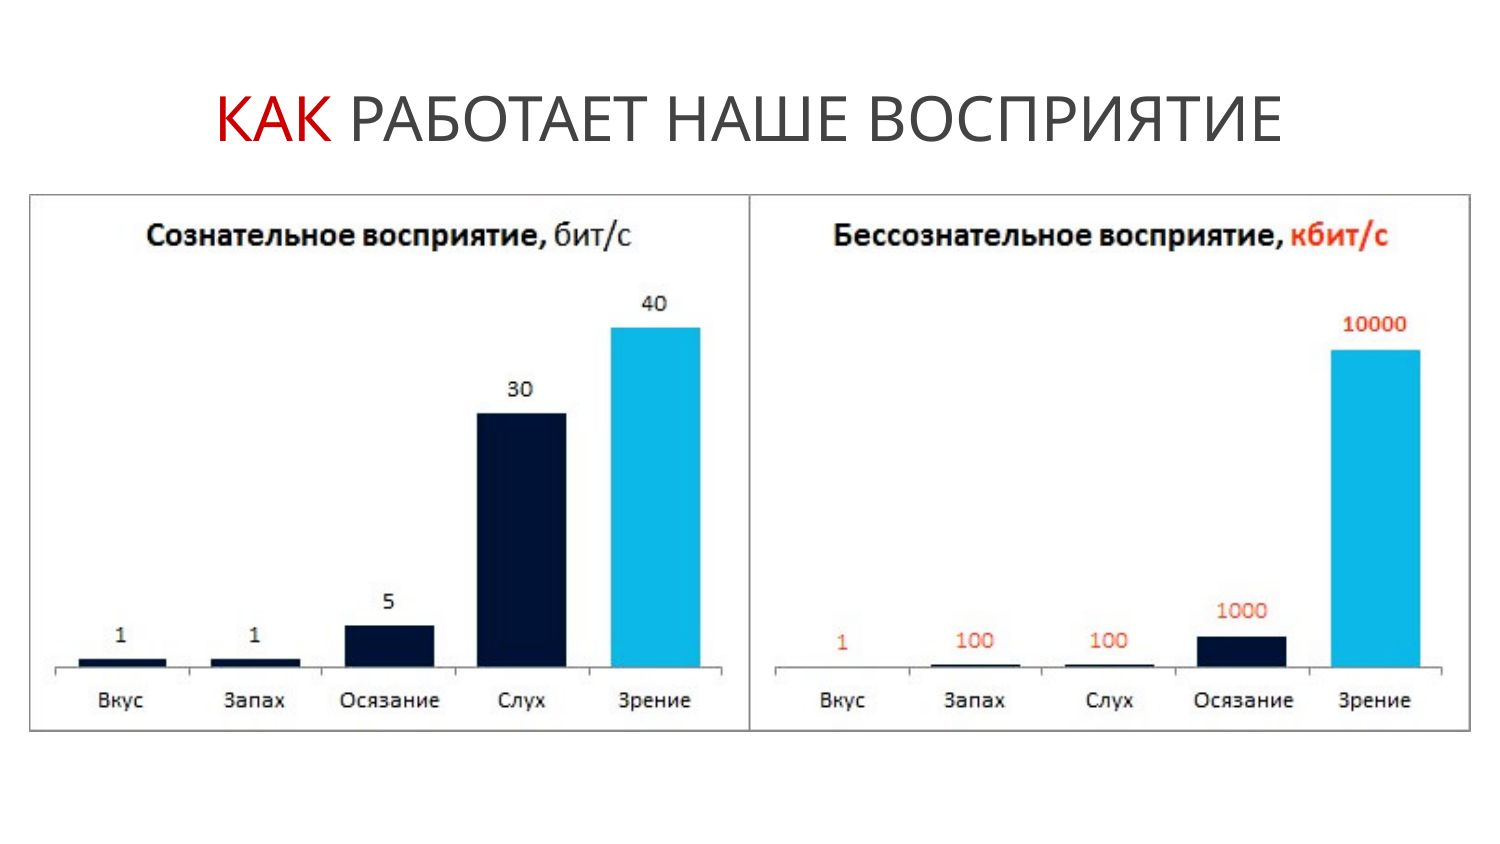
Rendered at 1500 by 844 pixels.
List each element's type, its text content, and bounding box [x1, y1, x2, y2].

text_box КАК РАБОТАЕТ НАШЕ ВОСПРИЯТИЕ [0, 55, 1500, 178]
picture [29, 194, 1471, 733]
